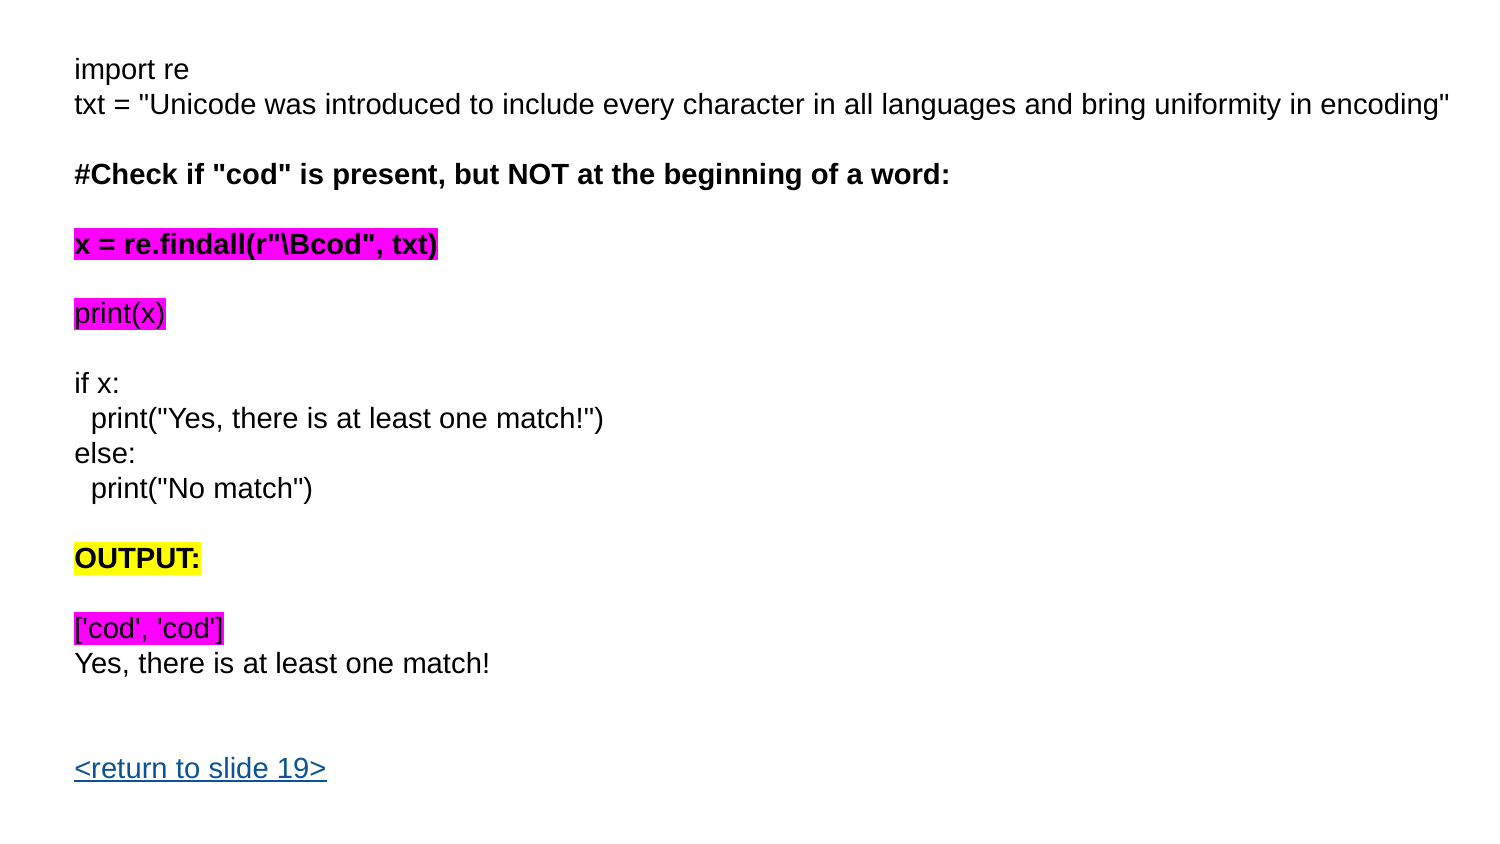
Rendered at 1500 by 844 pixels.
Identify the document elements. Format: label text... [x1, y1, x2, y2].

text_box import re txt = "Unicode was introduced to include every character in all languages and bring uniformity in encoding" #Check if "cod" is present, but NOT at the beginning of a word: x = re.findall(r"\Bcod", txt) print(x) if x: print("Yes, there is at least one match!") else: print("No match") OUTPUT: ['cod', 'cod'] Yes, there is at least one match! <return to slide 19> [59, 7, 1500, 827]
